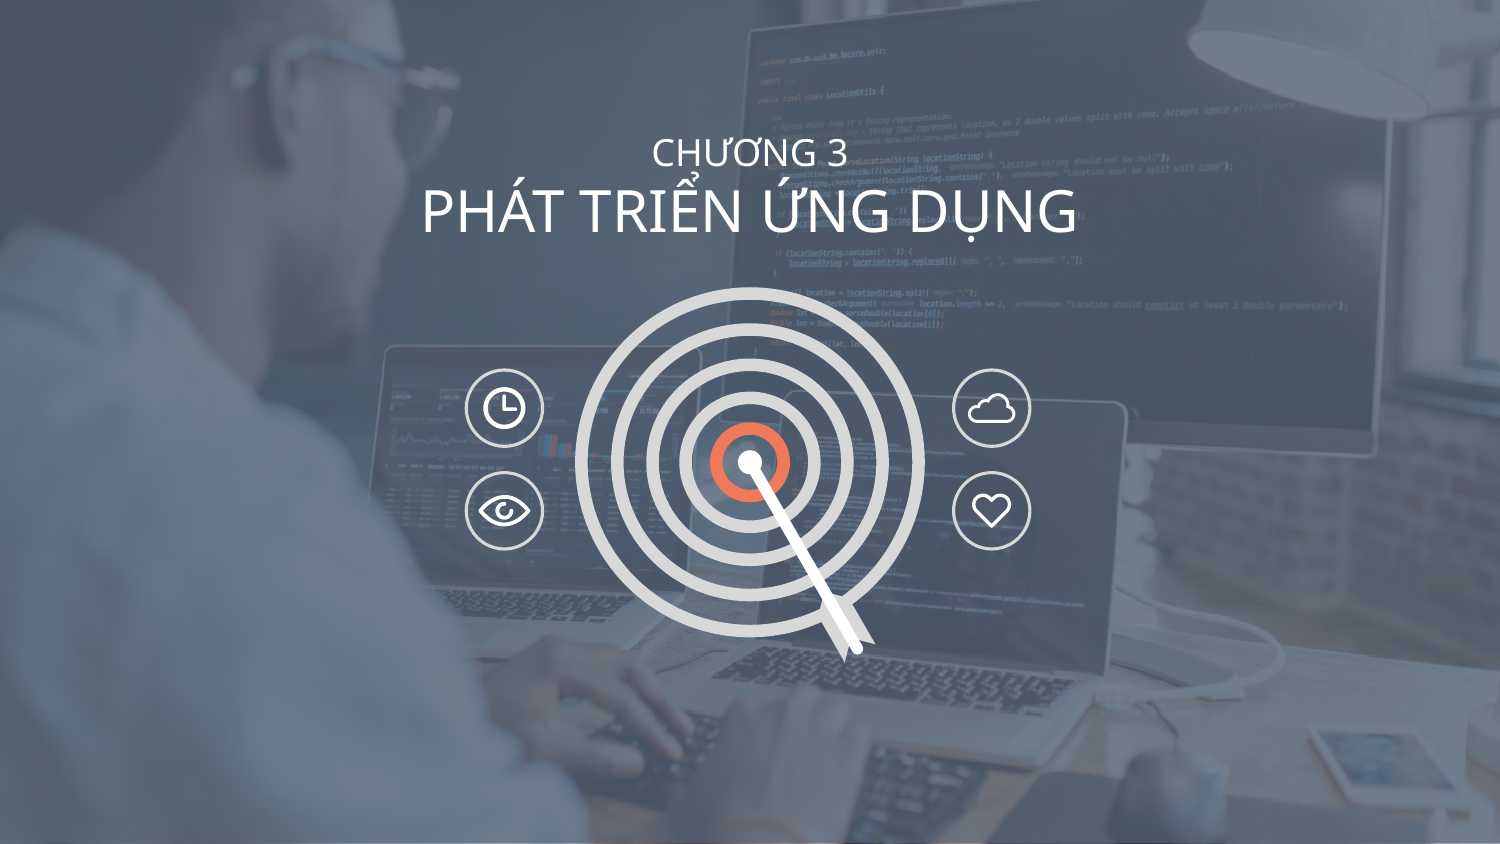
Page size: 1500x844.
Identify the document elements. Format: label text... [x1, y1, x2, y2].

text_box CHƯƠNG 3 PHÁT TRIỂN ỨNG DỤNG [219, 119, 1281, 254]
text_box [466, 472, 543, 549]
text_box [483, 386, 526, 430]
text_box [972, 493, 1012, 528]
text_box [0, 0, 1500, 844]
text_box [953, 472, 1030, 549]
text_box [953, 369, 1030, 447]
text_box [581, 293, 919, 663]
text_box [466, 369, 543, 447]
text_box [968, 393, 1016, 423]
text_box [478, 494, 531, 527]
